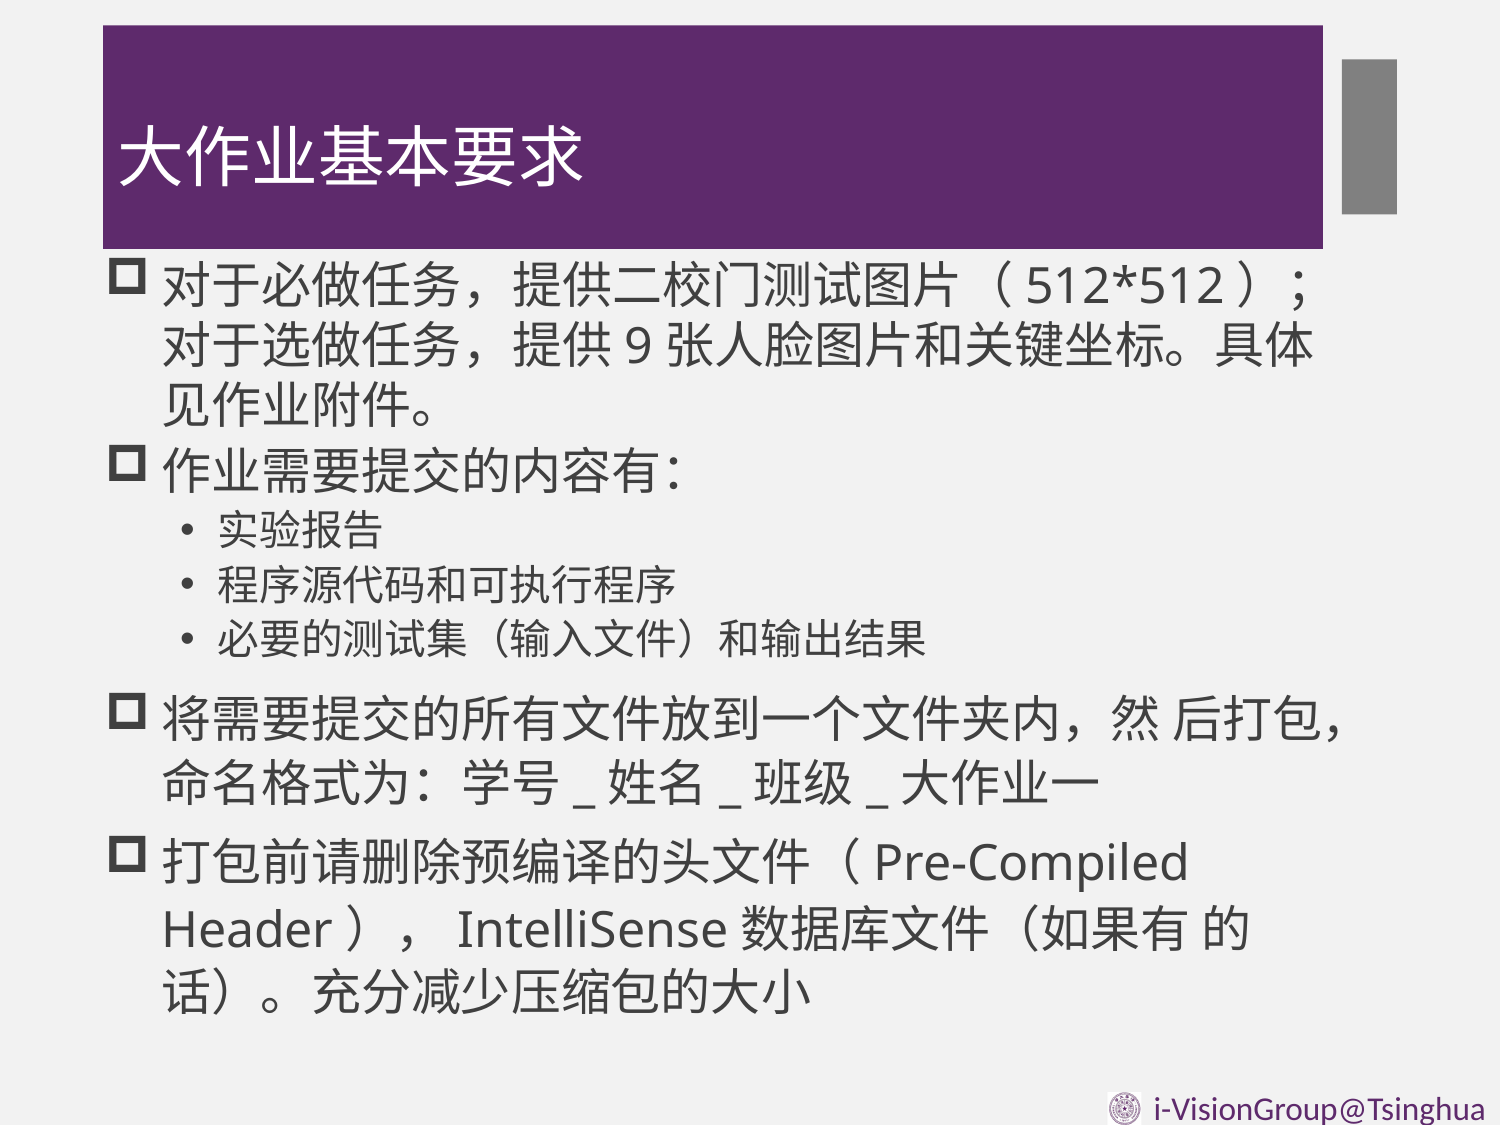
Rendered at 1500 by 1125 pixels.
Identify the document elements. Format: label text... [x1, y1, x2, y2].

picture [1106, 1092, 1142, 1125]
text_box 对于必做任务，提供二校门测试图片（512*512）；对于选做任务，提供9张人脸图片和关键坐标。具体见作业附件。 作业需要提交的内容有： 实验报告 程序源代码和可执行程序 必要的测试集（输入文件）和输出结果 将需要提交的所有文件放到一个文件夹内，然 后打包，命名格式为：学号_姓名_班级_大作业一 打包前请删除预编译的头文件（Pre-Compiled Header），IntelliSense数据库文件（如果有 的话）。充分减少压缩包的大小 [103, 246, 1359, 1021]
title 大作业基本要求 [103, 25, 1323, 246]
